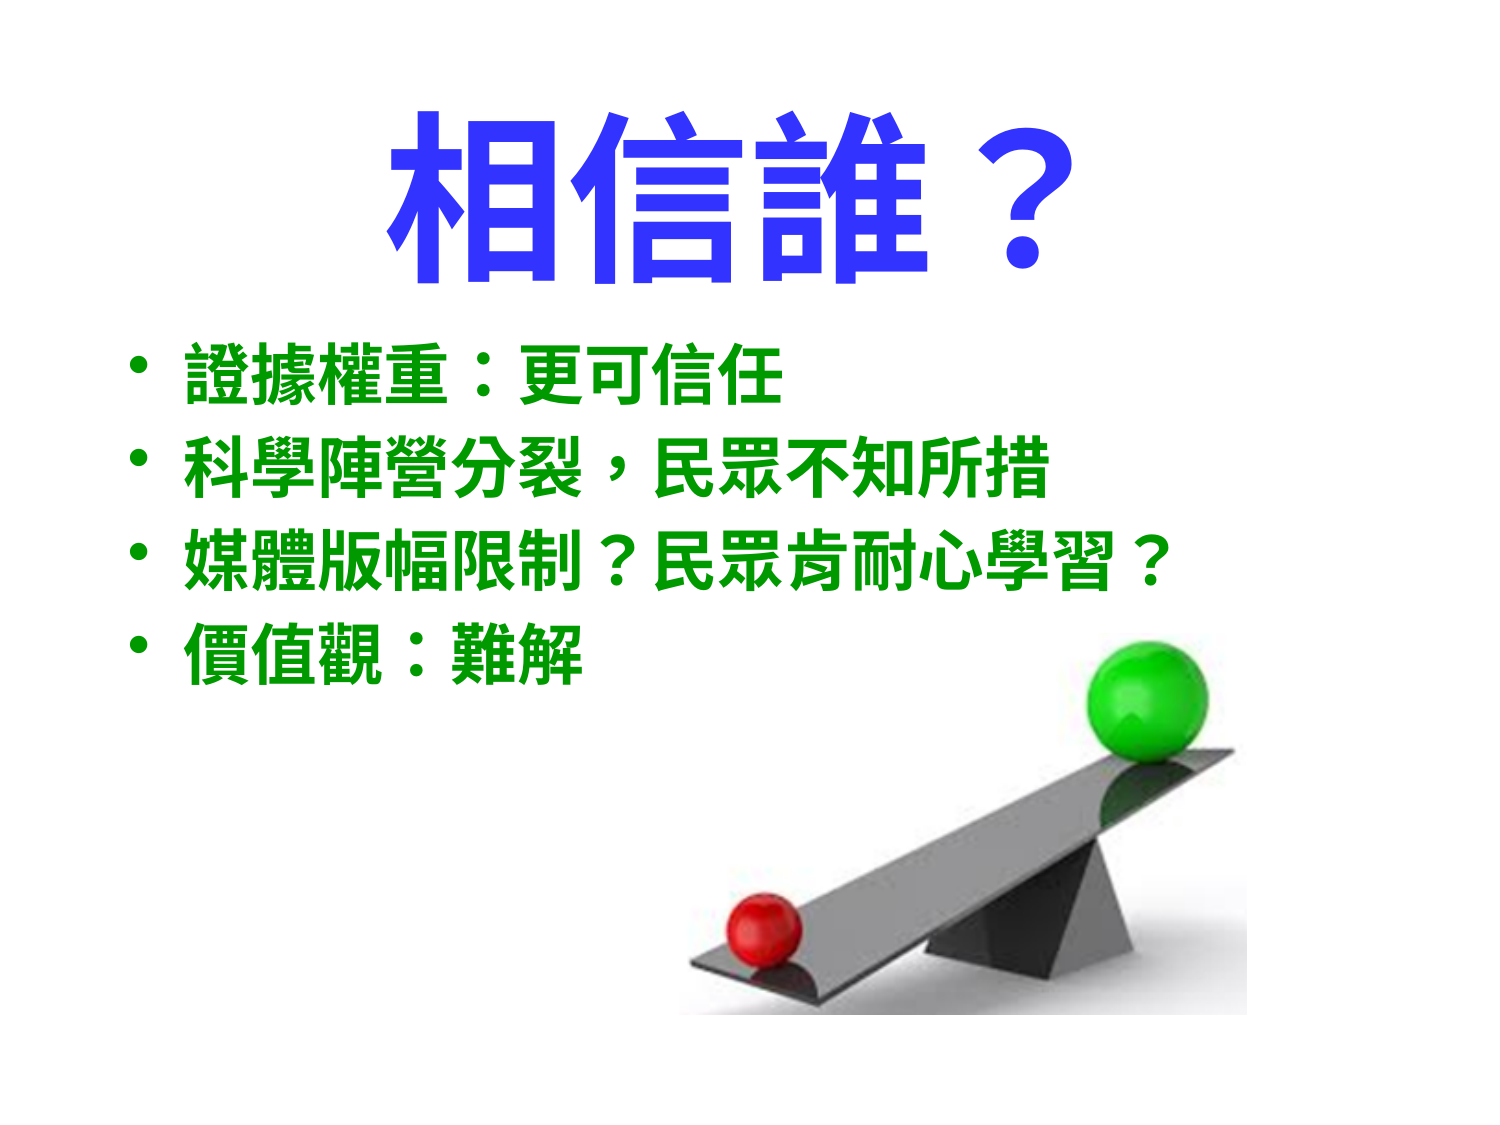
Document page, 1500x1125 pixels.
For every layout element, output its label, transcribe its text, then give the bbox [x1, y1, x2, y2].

picture [678, 632, 1247, 1015]
title 相信誰？ [112, 99, 1388, 288]
list 證據權重：更可信任 科學陣營分裂，民眾不知所措 媒體版幅限制？民眾肯耐心學習？ 價值觀：難解 [112, 324, 1388, 1000]
